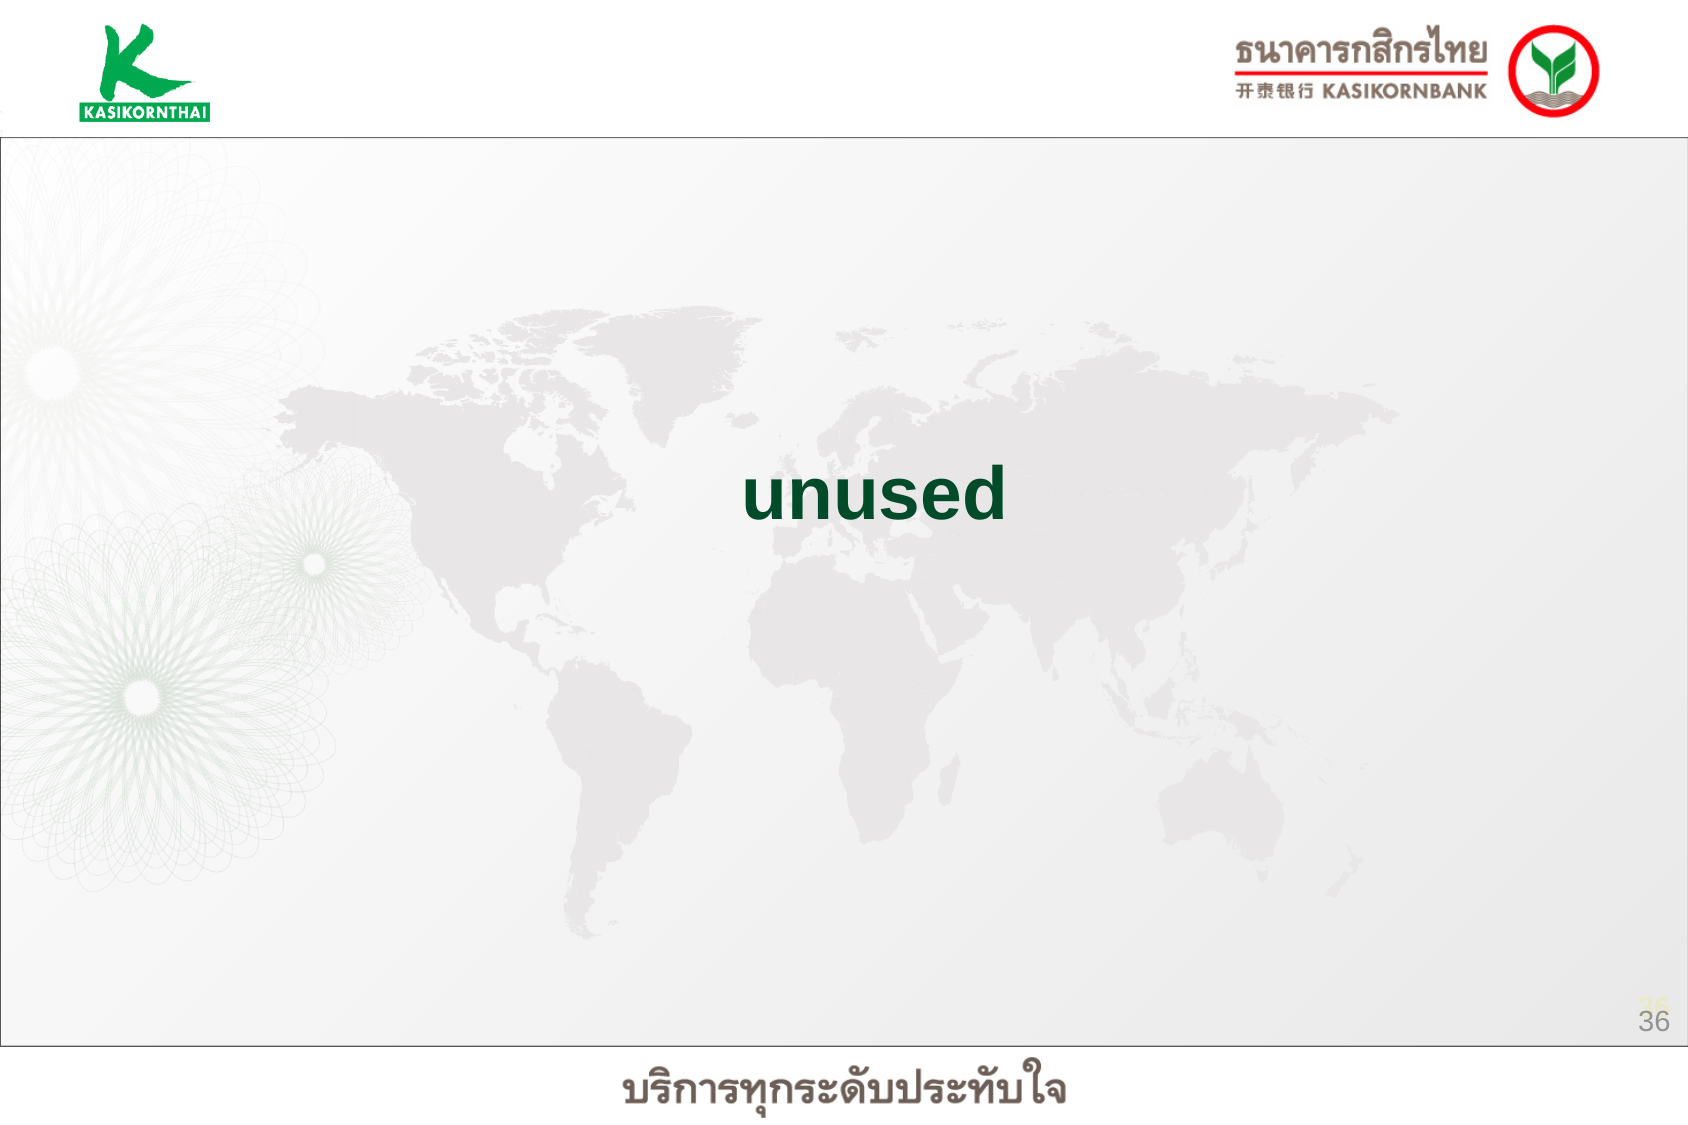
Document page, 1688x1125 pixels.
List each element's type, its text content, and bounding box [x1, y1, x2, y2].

text_box unused [268, 437, 1482, 543]
picture [1233, 23, 1601, 120]
picture [0, 1049, 1688, 1125]
picture [79, 23, 210, 122]
